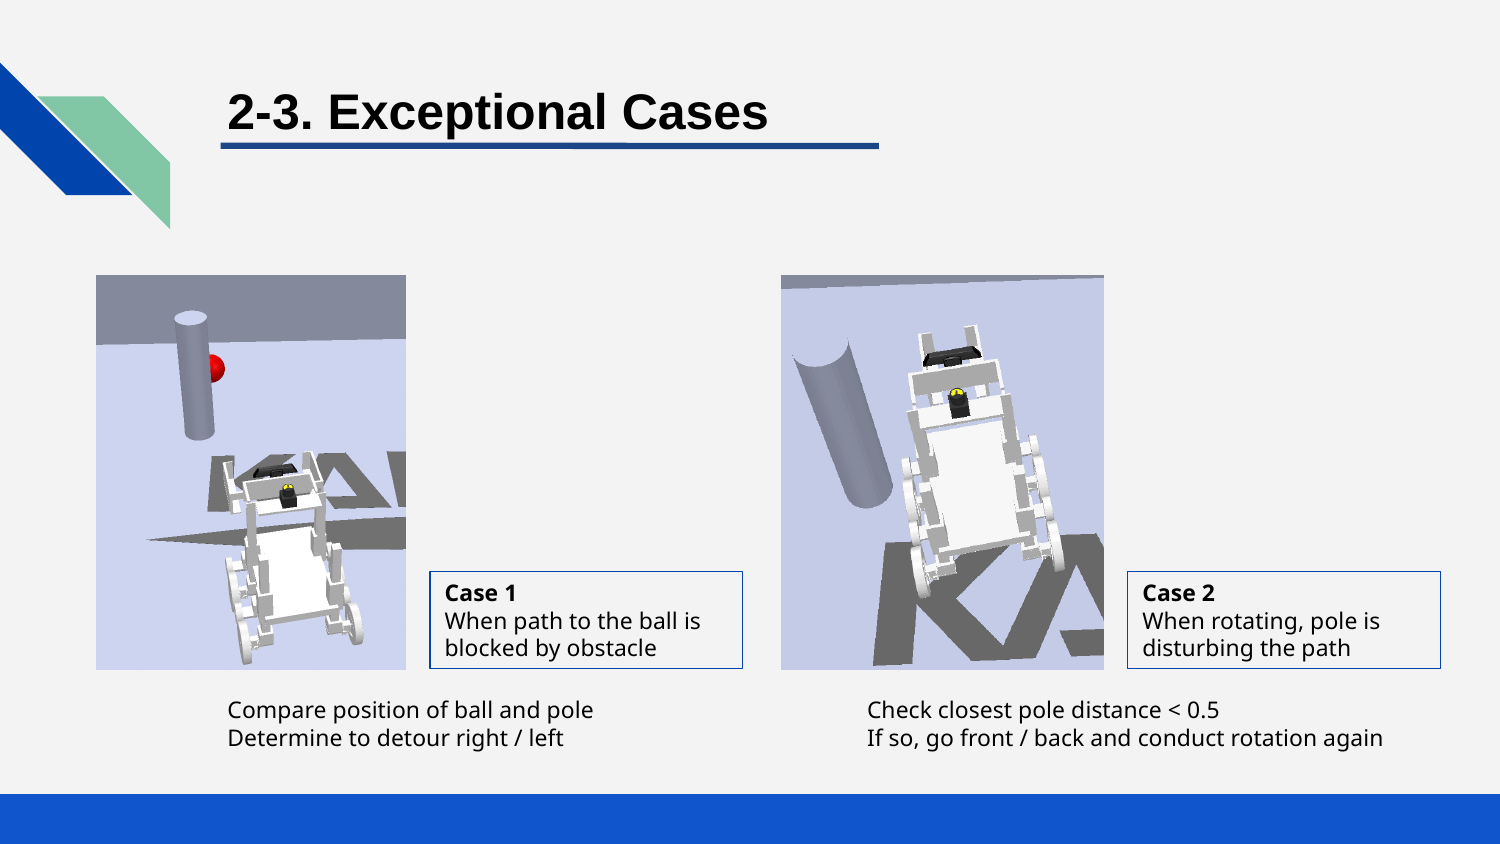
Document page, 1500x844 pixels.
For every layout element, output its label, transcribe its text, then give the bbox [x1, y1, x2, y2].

text_box Check closest pole distance < 0.5 If so, go front / back and conduct rotation again [852, 688, 1435, 758]
picture [96, 275, 406, 671]
text_box Case 2 When rotating, pole is disturbing the path [1127, 571, 1441, 669]
picture [781, 275, 1104, 671]
text_box Compare position of ball and pole Determine to detour right / left [212, 688, 675, 758]
text_box 2-3. Exceptional Cases [212, 64, 1368, 215]
text_box Case 1 When path to the ball is blocked by obstacle [429, 571, 743, 669]
